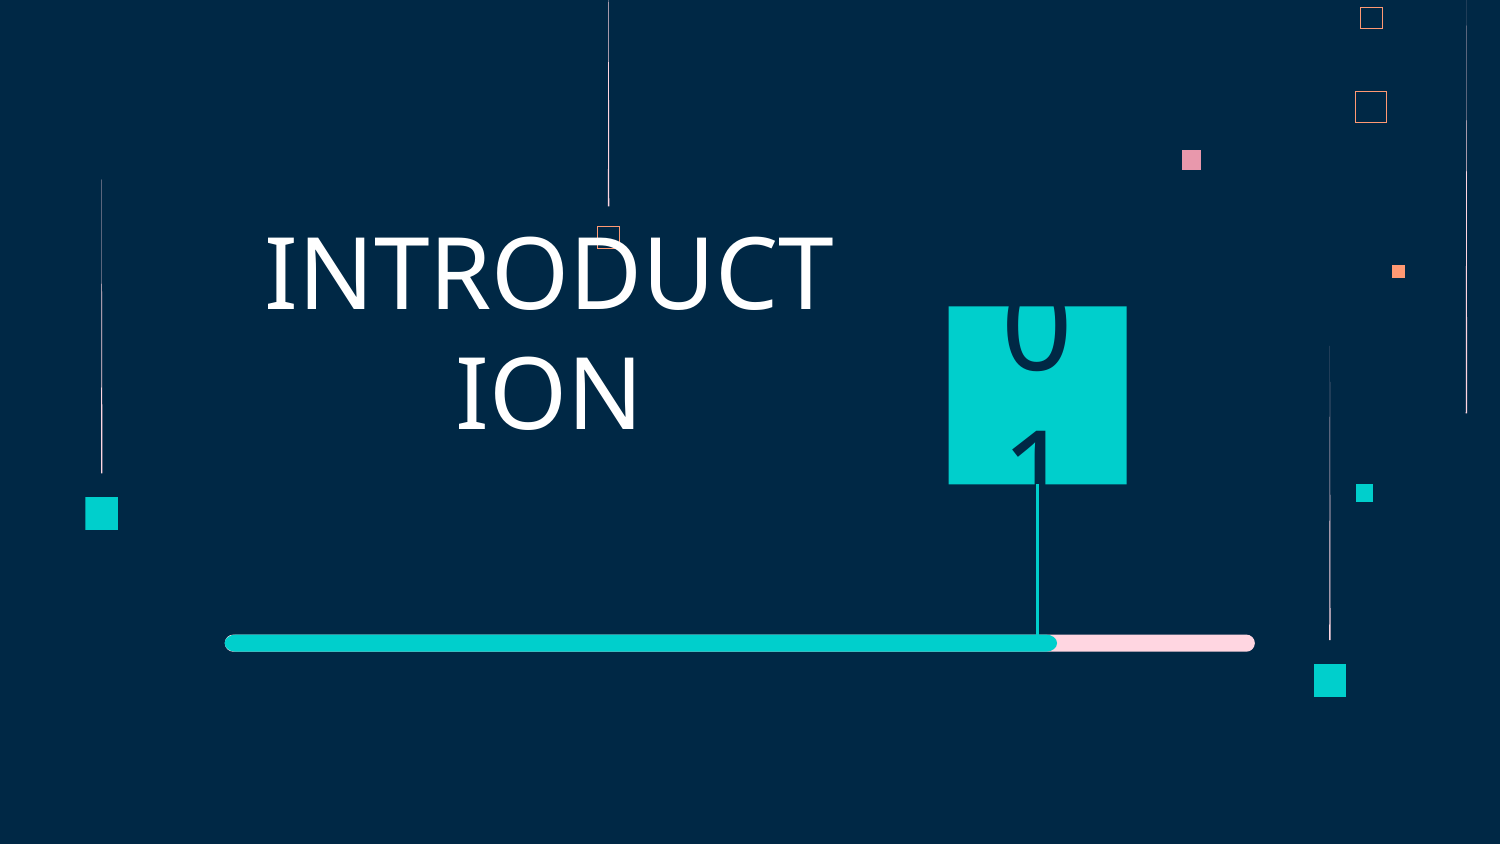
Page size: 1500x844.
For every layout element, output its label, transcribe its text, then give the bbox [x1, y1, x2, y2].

title 01 [957, 348, 1119, 443]
text_box [224, 634, 1058, 652]
text_box [948, 306, 1127, 485]
title INTRODUCTION [245, 326, 854, 465]
text_box [1049, 634, 1255, 652]
